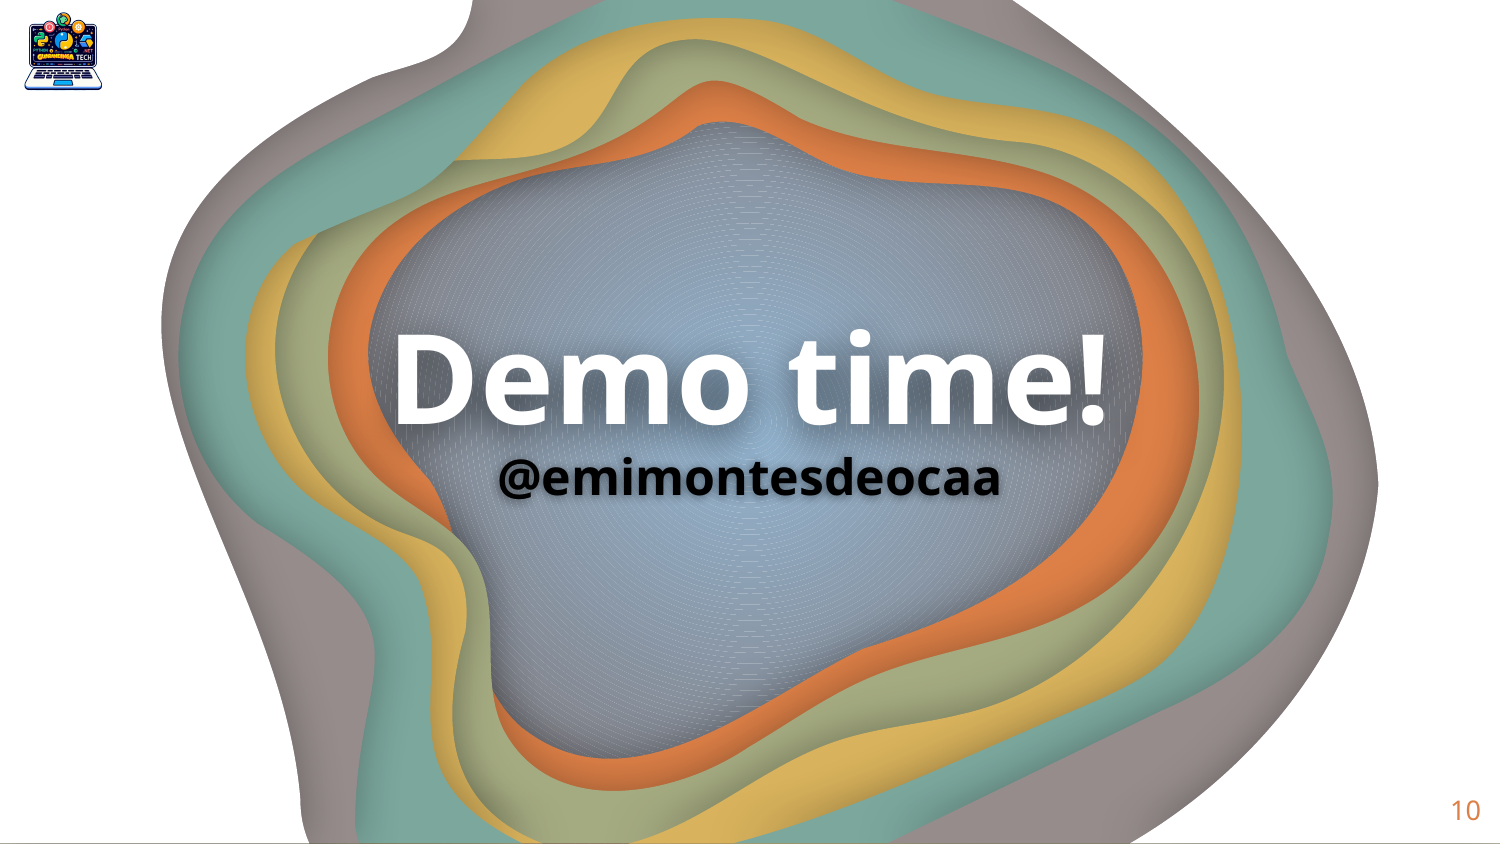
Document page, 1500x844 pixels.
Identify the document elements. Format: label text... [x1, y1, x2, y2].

title Demo time! [351, 322, 1149, 441]
list @emimontesdeocaa [351, 445, 1149, 622]
slide_number 10 [1391, 779, 1482, 844]
picture [21, 10, 106, 96]
